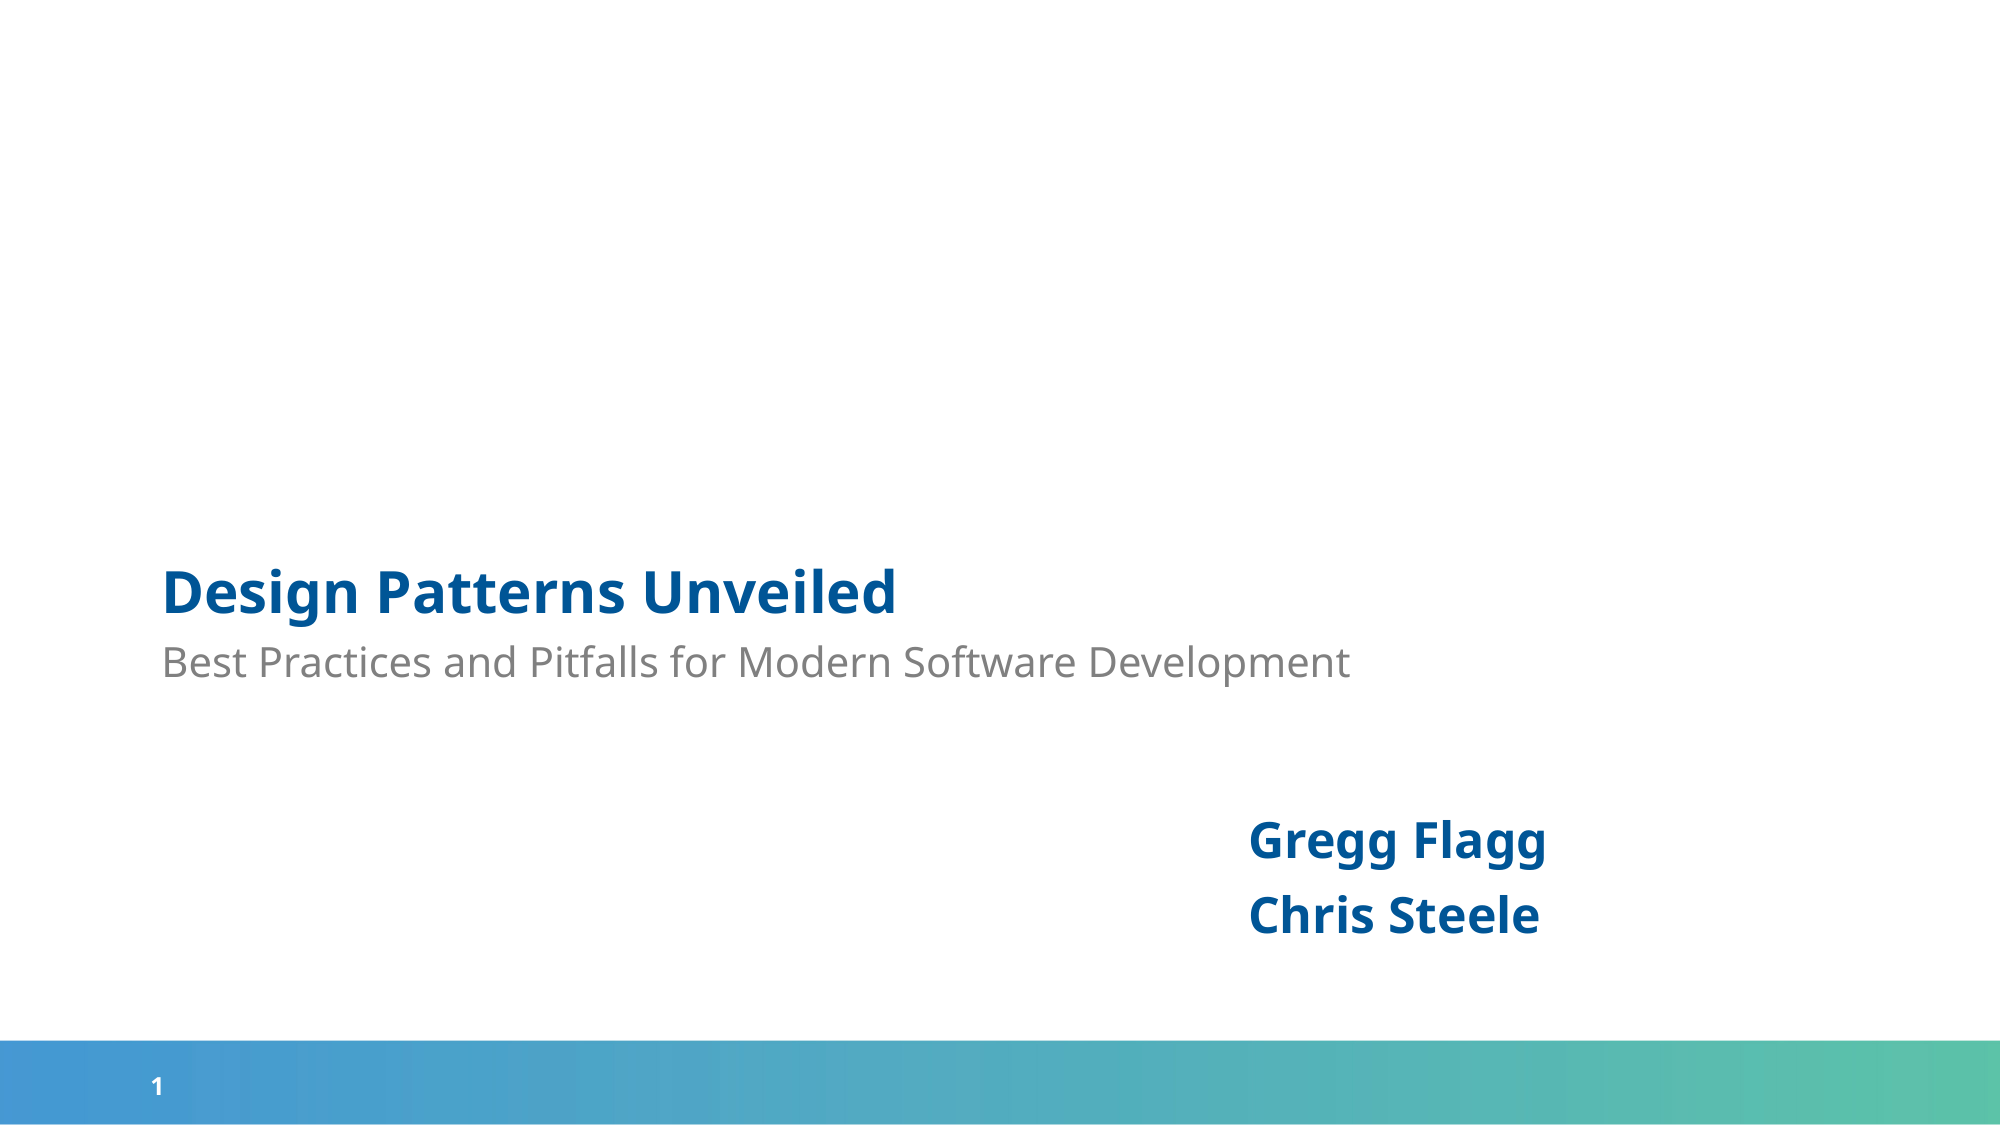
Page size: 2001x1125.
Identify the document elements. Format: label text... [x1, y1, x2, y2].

list Gregg Flagg Chris Steele [1233, 808, 1915, 1009]
subtitle Best Practices and Pitfalls for Modern Software Development [146, 634, 1647, 721]
picture [0, 0, 2000, 1125]
title Design Patterns Unveiled [146, 530, 1731, 635]
